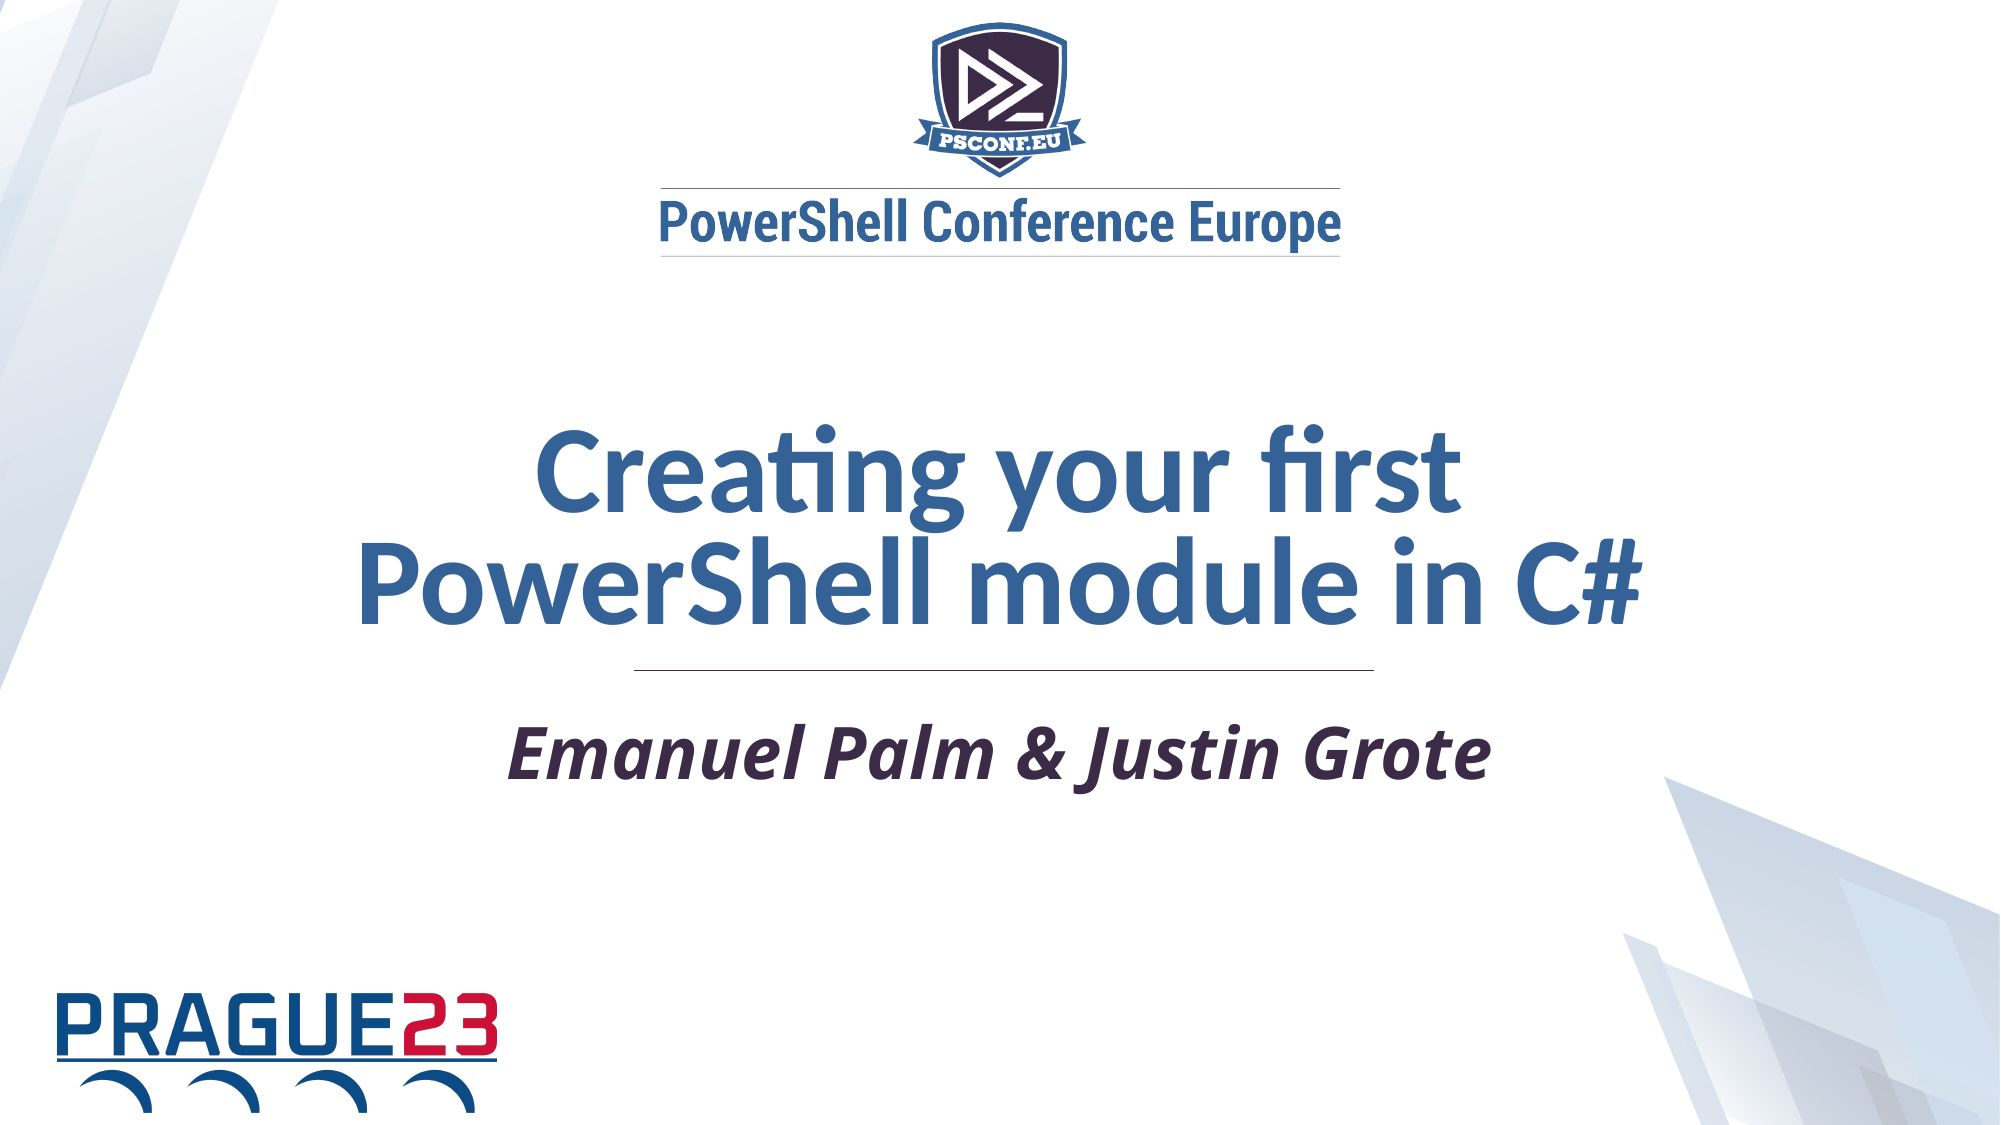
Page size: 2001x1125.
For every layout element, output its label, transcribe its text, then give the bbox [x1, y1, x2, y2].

text_box Emanuel Palm & Justin Grote [249, 700, 1750, 805]
text_box Creating your first PowerShell module in C# [137, 337, 1863, 655]
picture [0, 0, 2000, 1125]
